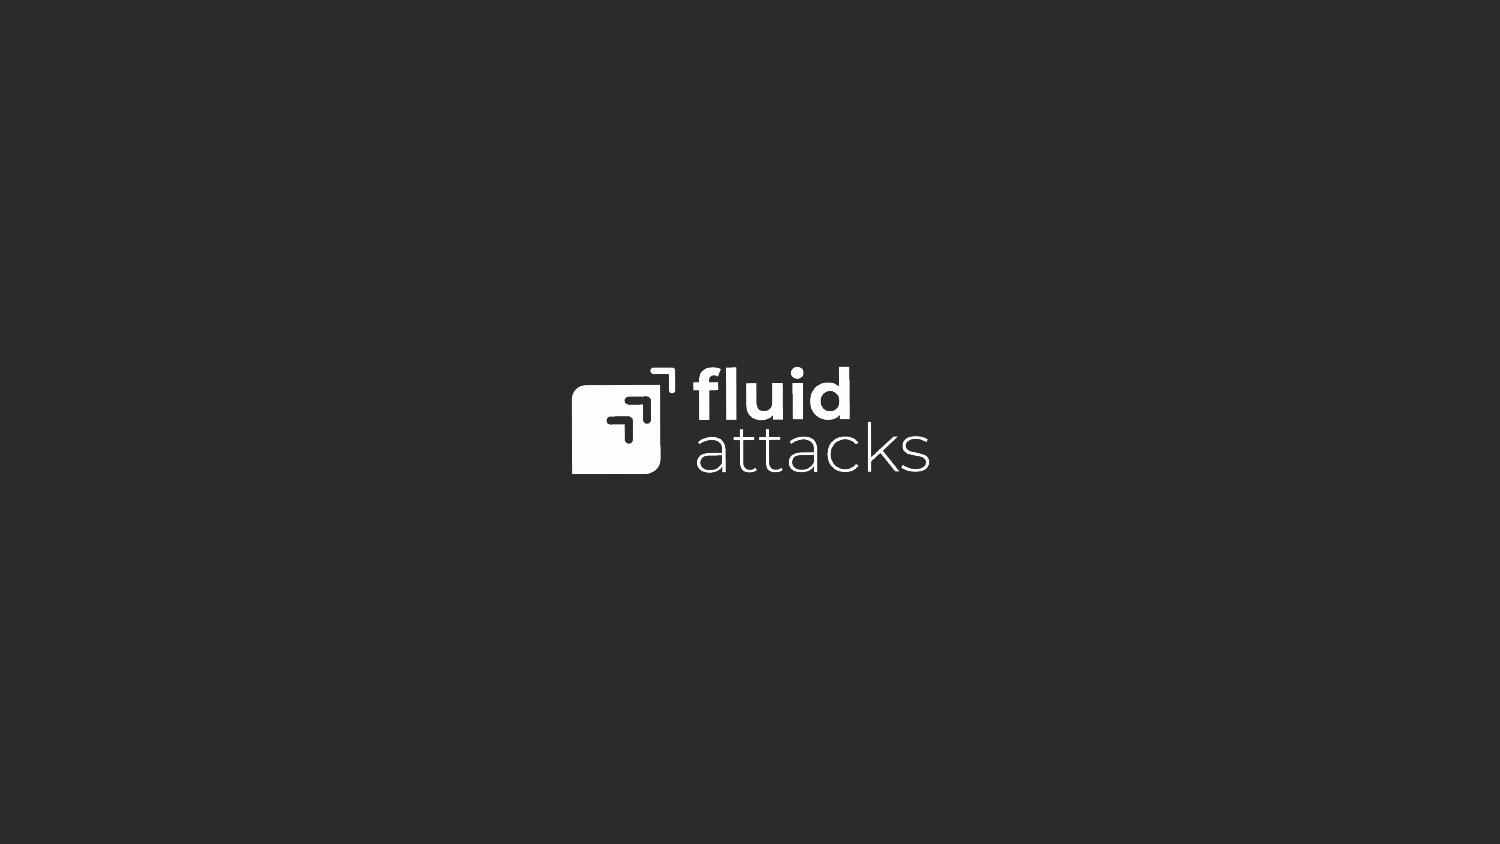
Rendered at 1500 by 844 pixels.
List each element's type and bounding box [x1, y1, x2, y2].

picture [565, 360, 935, 484]
